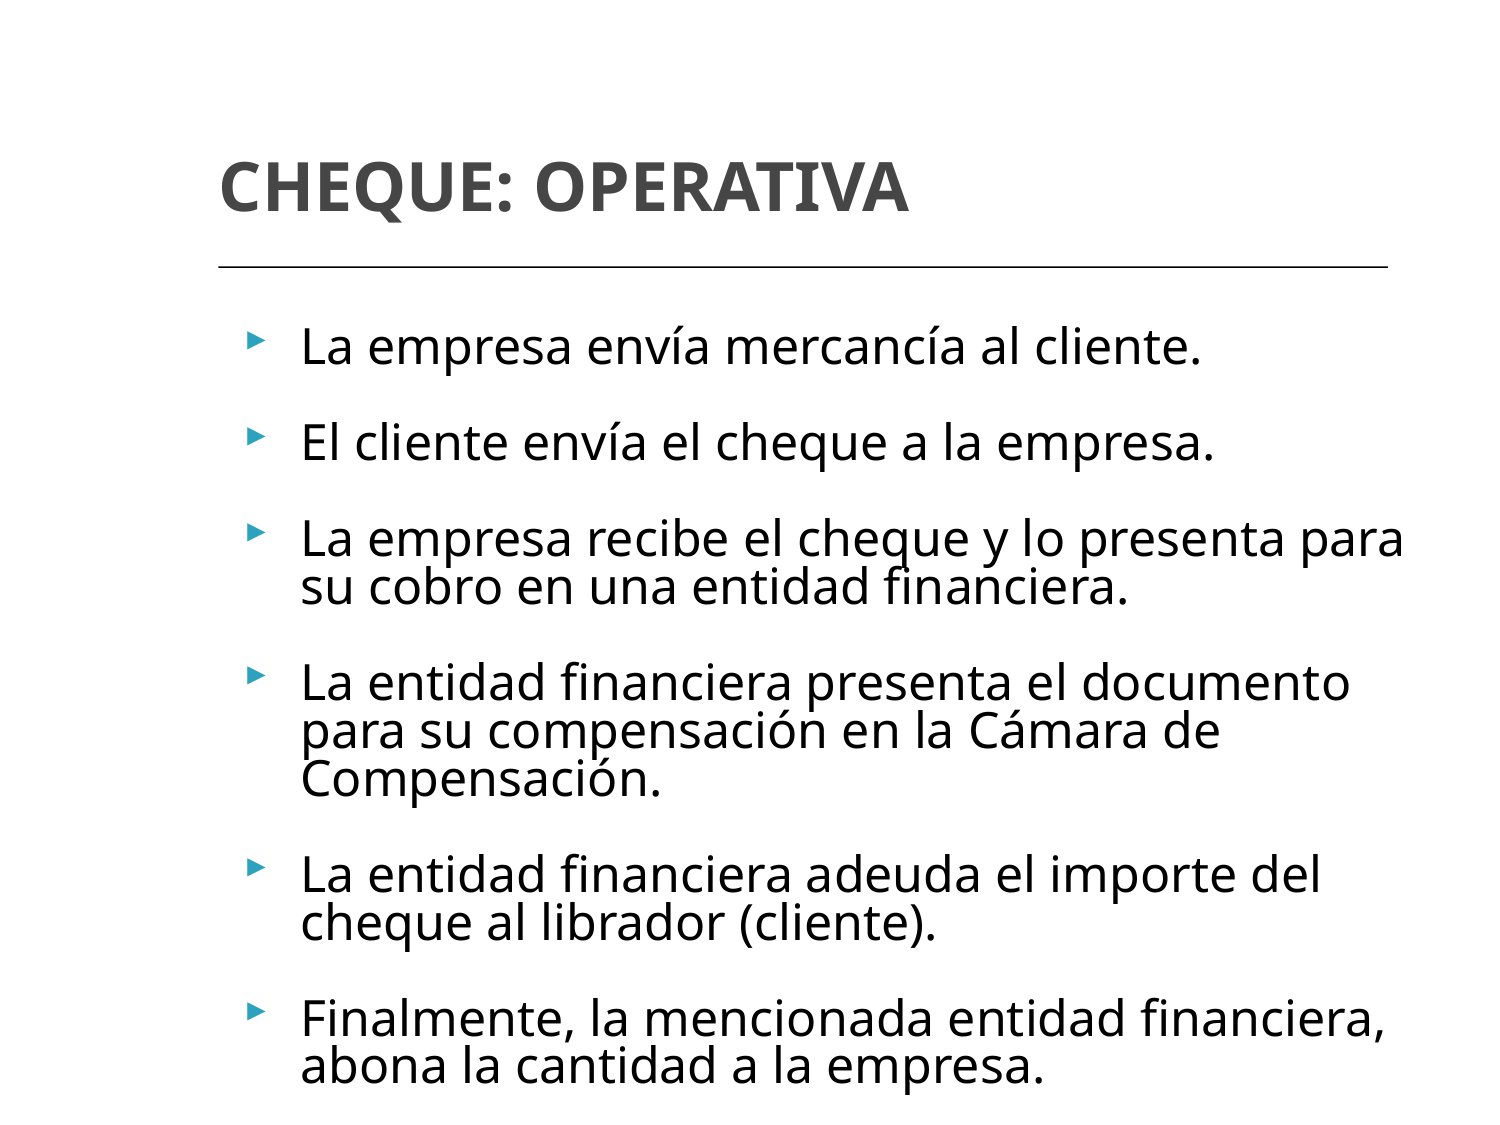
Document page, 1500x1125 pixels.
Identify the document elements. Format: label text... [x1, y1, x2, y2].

text_box La empresa envía mercancía al cliente. El cliente envía el cheque a la empresa. La empresa recibe el cheque y lo presenta para su cobro en una entidad financiera. La entidad financiera presenta el documento para su compensación en la Cámara de Compensación. La entidad financiera adeuda el importe del cheque al librador (cliente). Finalmente, la mencionada entidad financiera, abona la cantidad a la empresa. [229, 319, 1430, 1083]
title CHEQUE: OPERATIVA [203, 135, 1383, 233]
